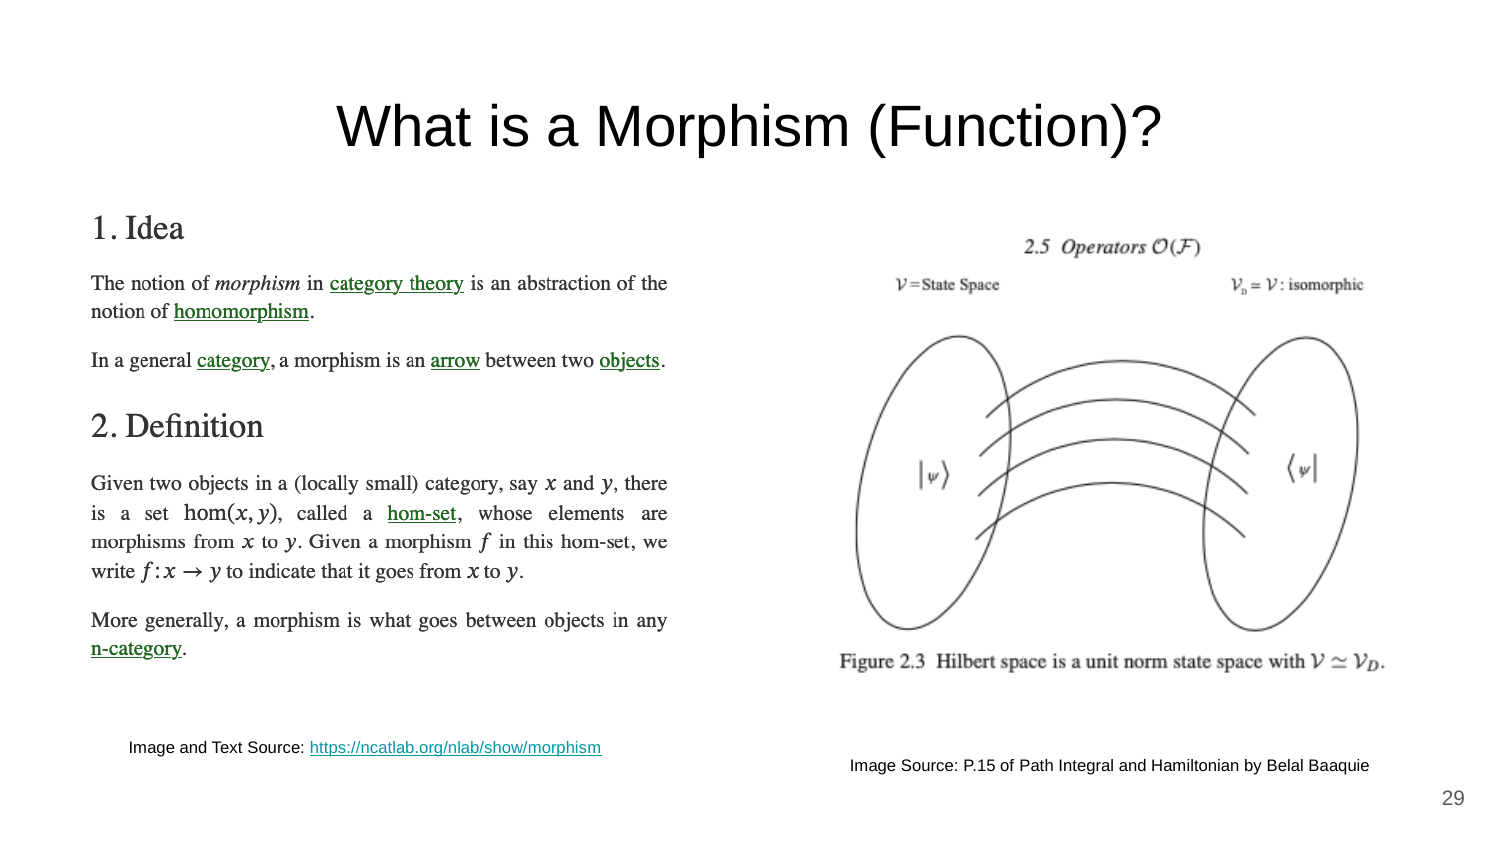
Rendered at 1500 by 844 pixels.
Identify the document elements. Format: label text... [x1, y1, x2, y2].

picture [817, 213, 1425, 701]
title What is a Morphism (Function)? [51, 72, 1449, 167]
text_box Image and Text Source: https://ncatlab.org/nlab/show/morphism [113, 729, 617, 765]
picture [75, 199, 682, 676]
slide_number 29 [1389, 764, 1480, 830]
text_box Image Source: P.15 of Path Integral and Hamiltonian by Belal Baaquie [835, 747, 1386, 782]
